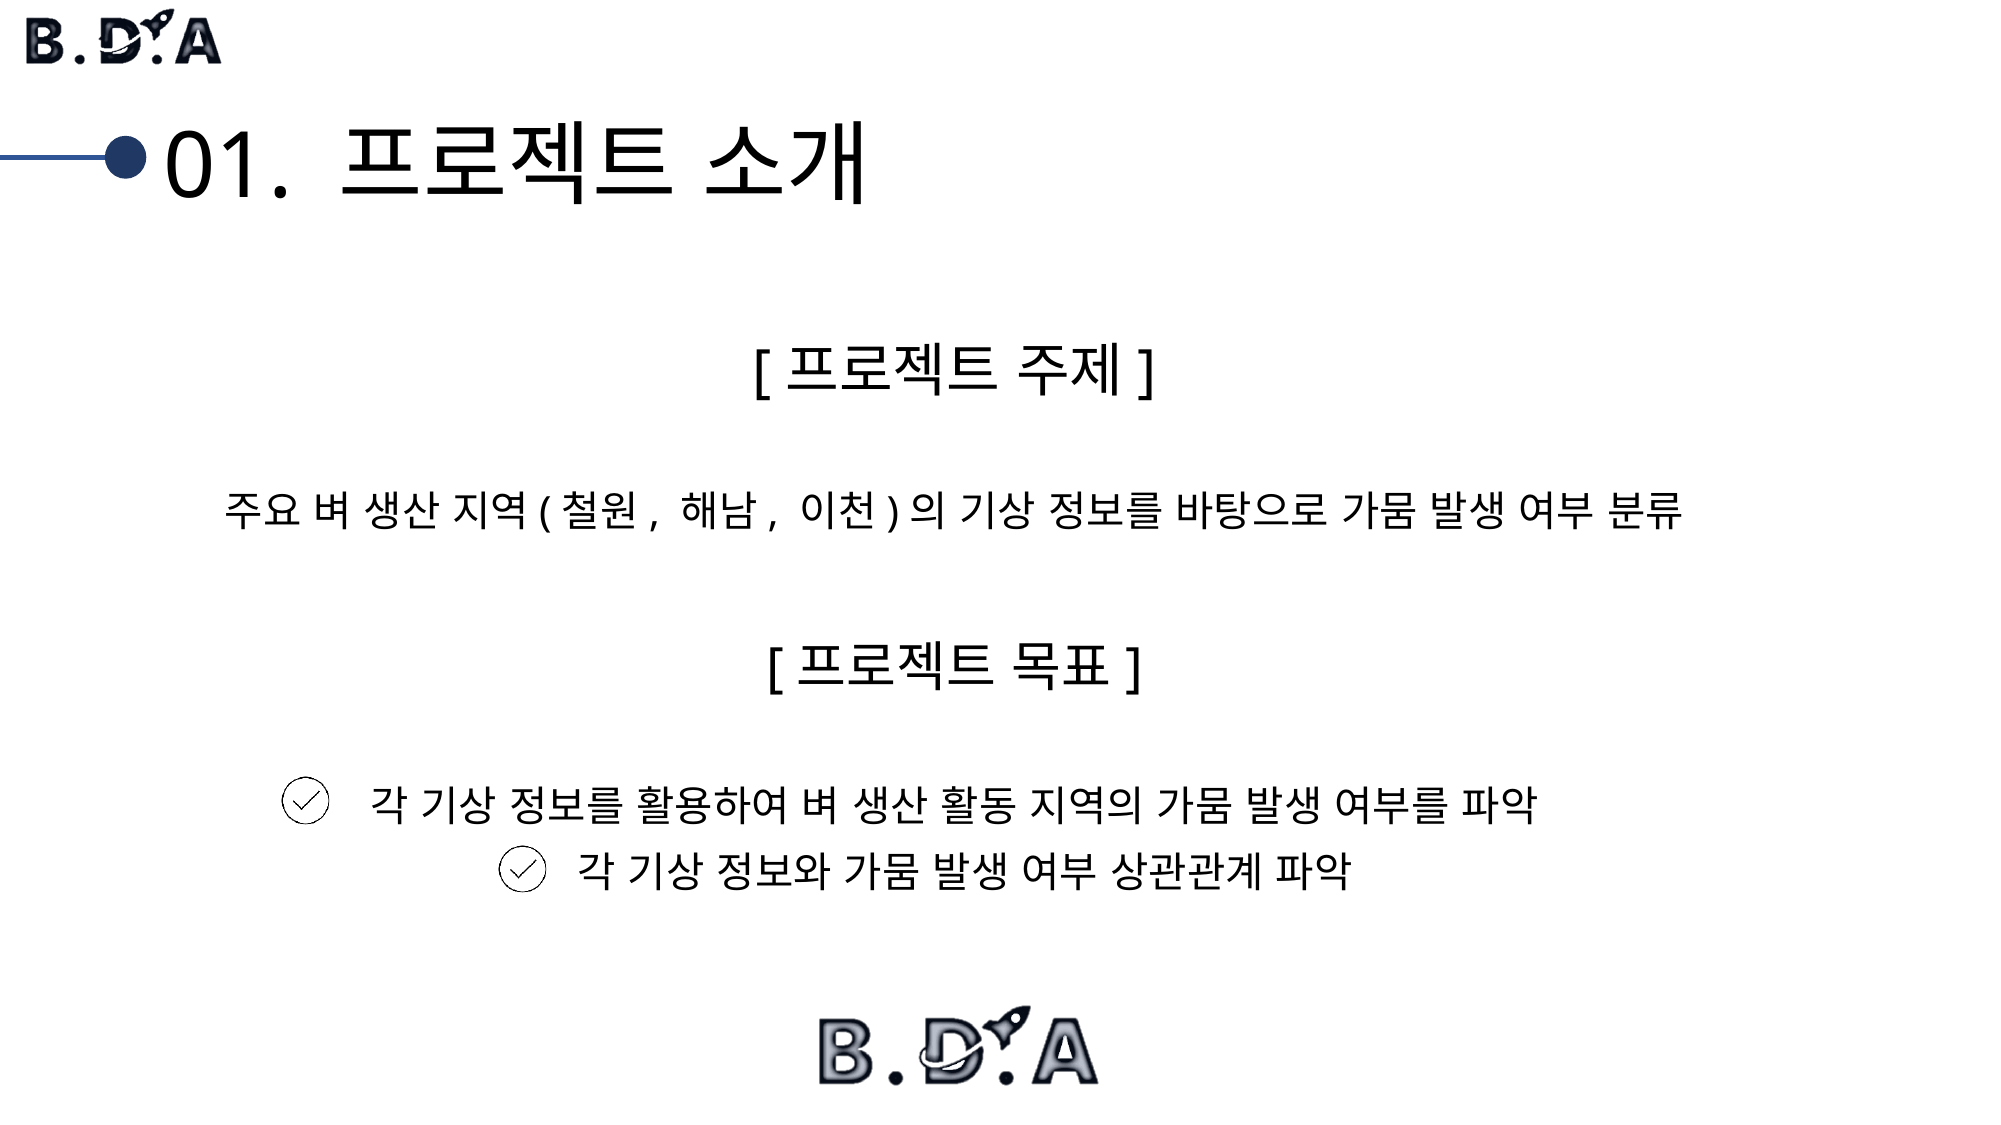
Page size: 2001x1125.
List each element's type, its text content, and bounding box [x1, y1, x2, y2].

picture [275, 770, 335, 830]
picture [492, 839, 552, 898]
picture [0, 0, 305, 228]
picture [699, 800, 1218, 1125]
title 01. 프로젝트 소개 [148, 99, 945, 237]
text_box [프로젝트 주제] 주요 벼 생산 지역(철원, 해남, 이천)의 기상 정보를 바탕으로 가뭄 발생 여부 분류 [프로젝트 목표] 각 기상 정보를 활용하여 벼 생산 활동 지역의 가뭄 발생 여부를 파악 각 기상 정보와 가뭄 발생 여부 상관관계 파악 [65, 269, 1844, 968]
